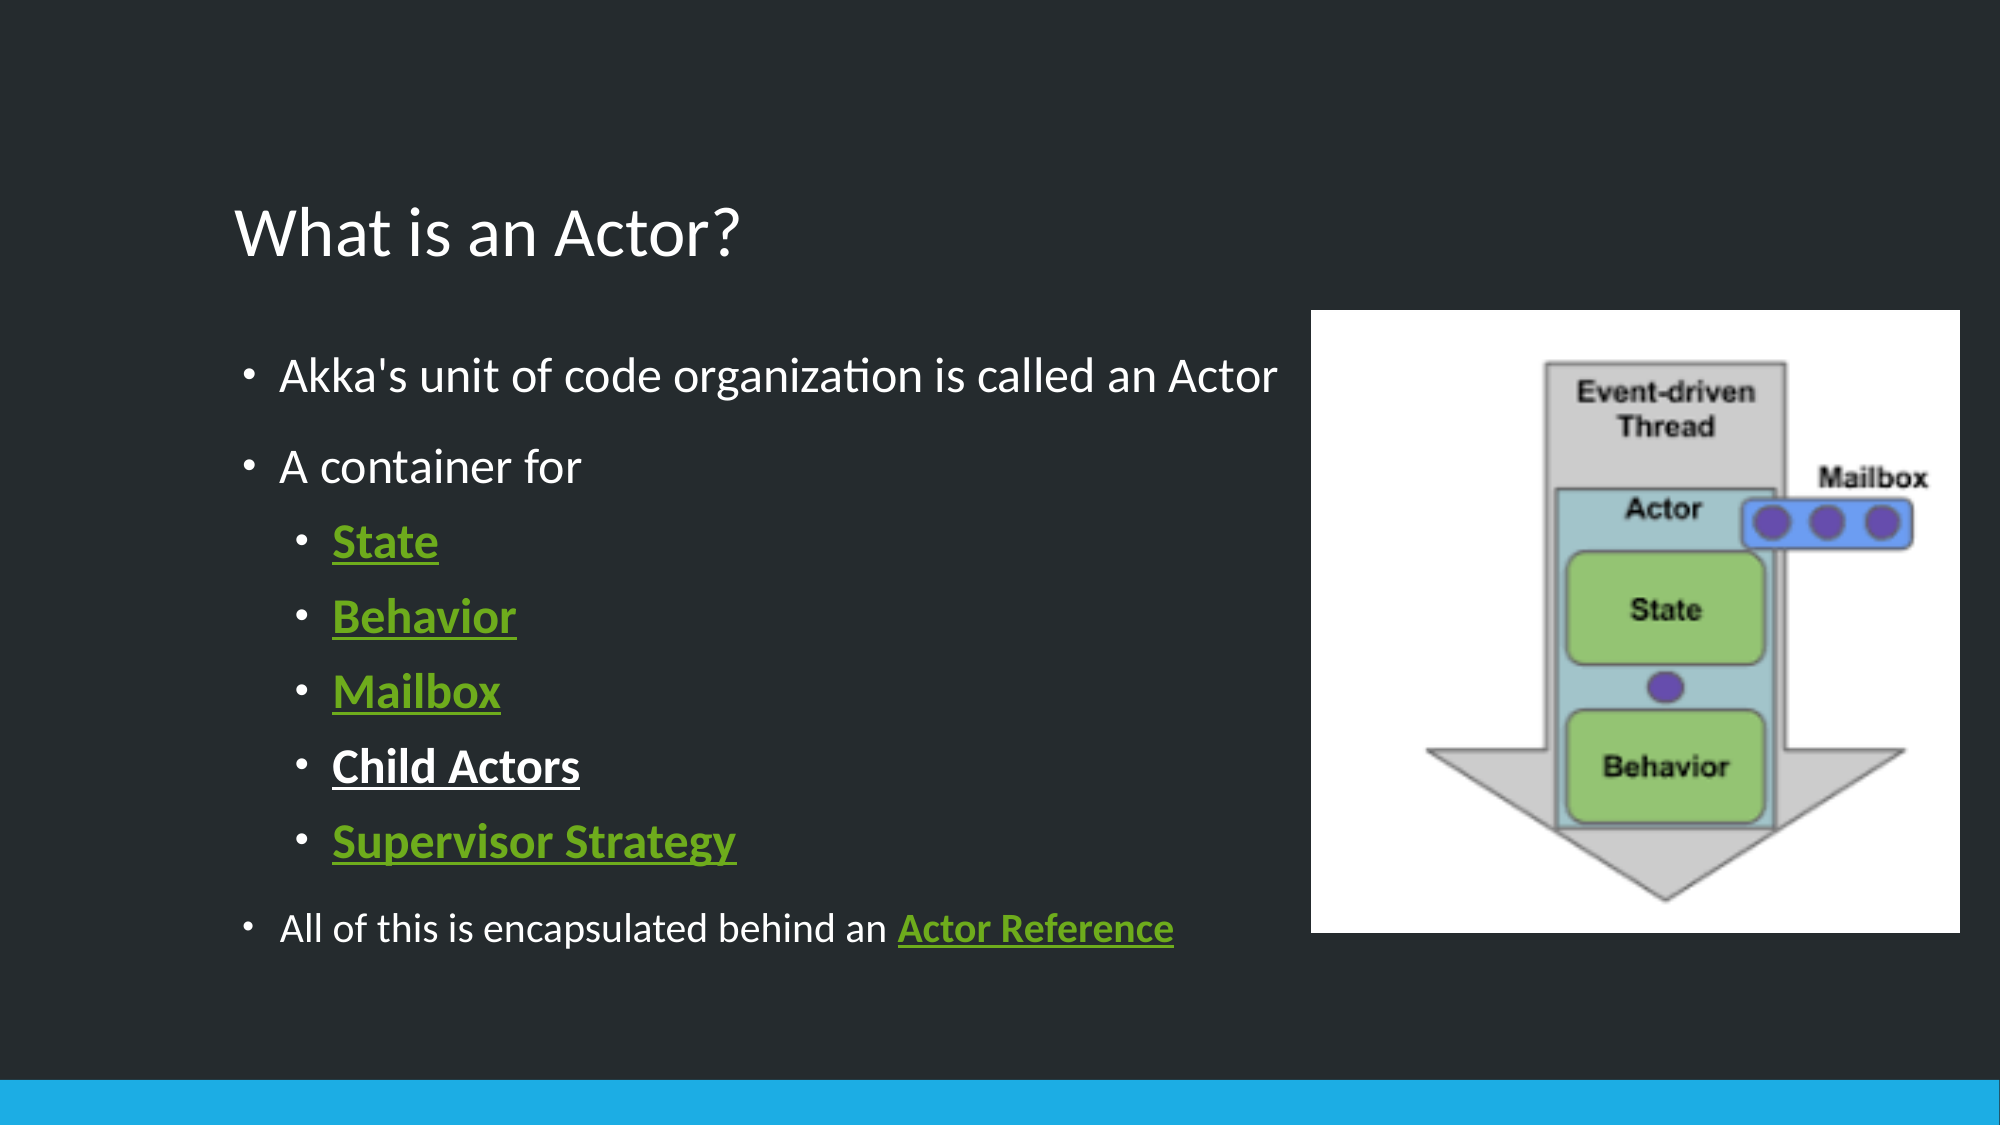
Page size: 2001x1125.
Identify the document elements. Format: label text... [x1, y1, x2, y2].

picture [1311, 310, 1960, 933]
list Akka's unit of code organization is called an Actor A container for State Behavior Mailbox Child Actors Supervisor Strategy All of this is encapsulated behind an Actor Reference [219, 341, 1770, 1072]
title What is an Actor? [219, 76, 1780, 279]
